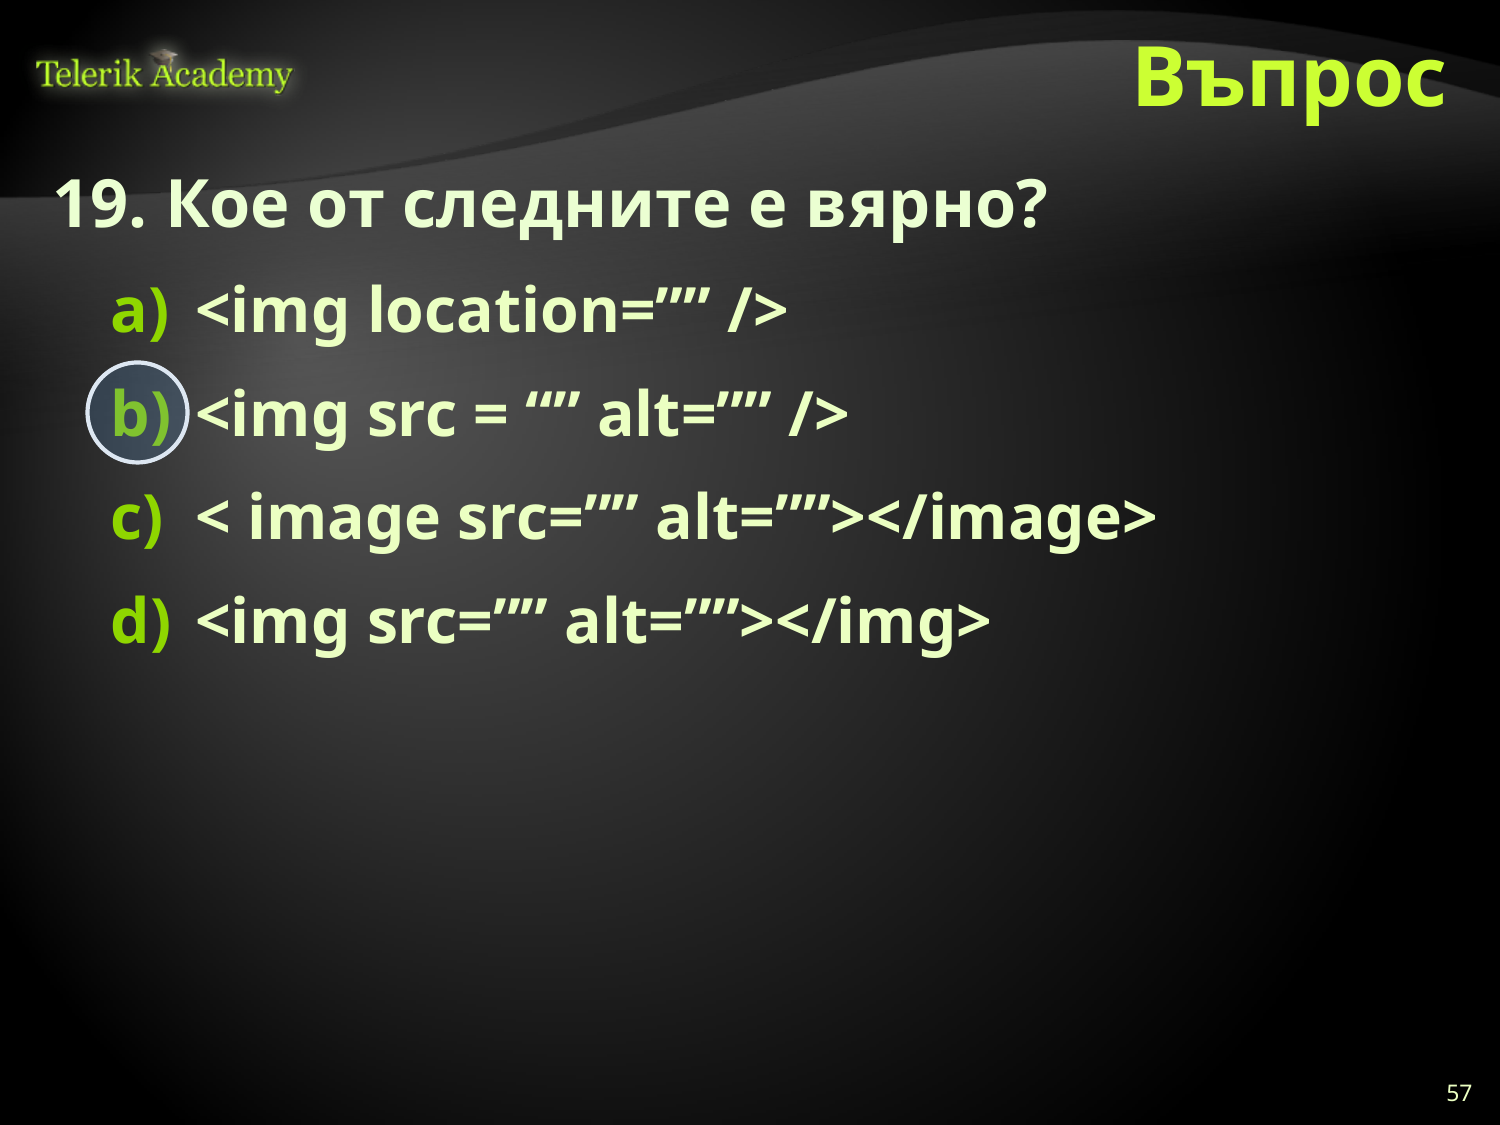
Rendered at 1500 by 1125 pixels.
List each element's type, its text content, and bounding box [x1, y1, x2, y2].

text_box [85, 360, 190, 465]
title Въпрос [300, 12, 1463, 149]
slide_number 57 [1412, 1074, 1488, 1113]
list 19. Кое от следните е вярно? <img location=”” /> <img src = “” alt=”” /> < image src=”” alt=””></image> <img src=”” alt=””></img> [37, 149, 1463, 1075]
picture [0, 0, 1500, 1125]
